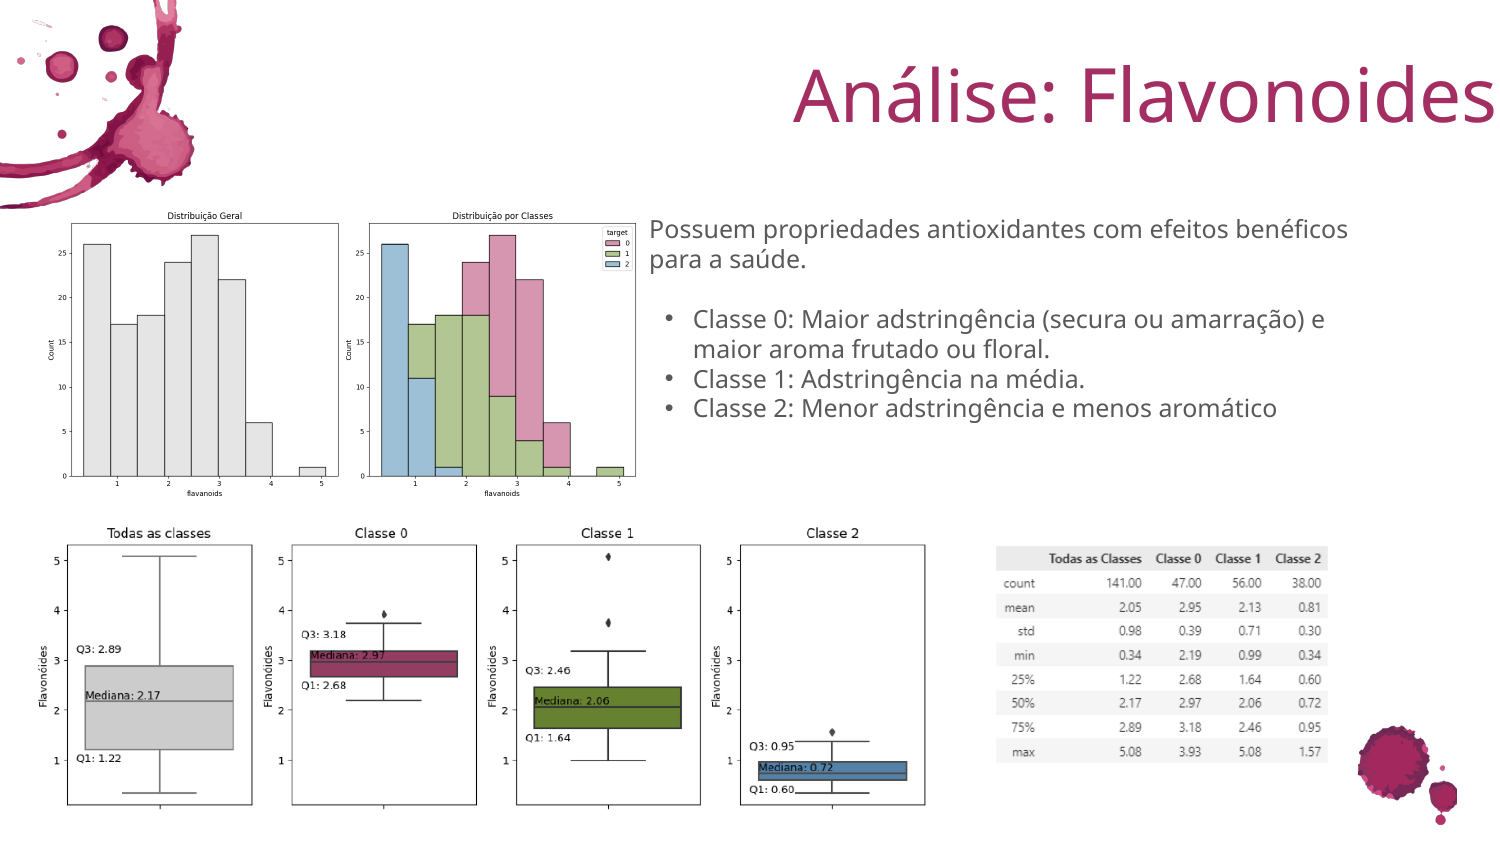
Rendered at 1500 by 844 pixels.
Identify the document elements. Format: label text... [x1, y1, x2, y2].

picture [35, 525, 929, 812]
picture [991, 543, 1332, 767]
title Análise: Flavonoides [750, 32, 1500, 171]
picture [0, 0, 206, 209]
text_box Possuem propriedades antioxidantes com efeitos benéficos para a saúde. Classe 0: Maior adstringência (secura ou amarração) e maior aroma frutado ou floral. Classe 1: Adstringência na média. Classe 2: Menor adstringência e menos aromático [634, 196, 1407, 440]
picture [47, 210, 637, 498]
picture [1358, 726, 1457, 825]
